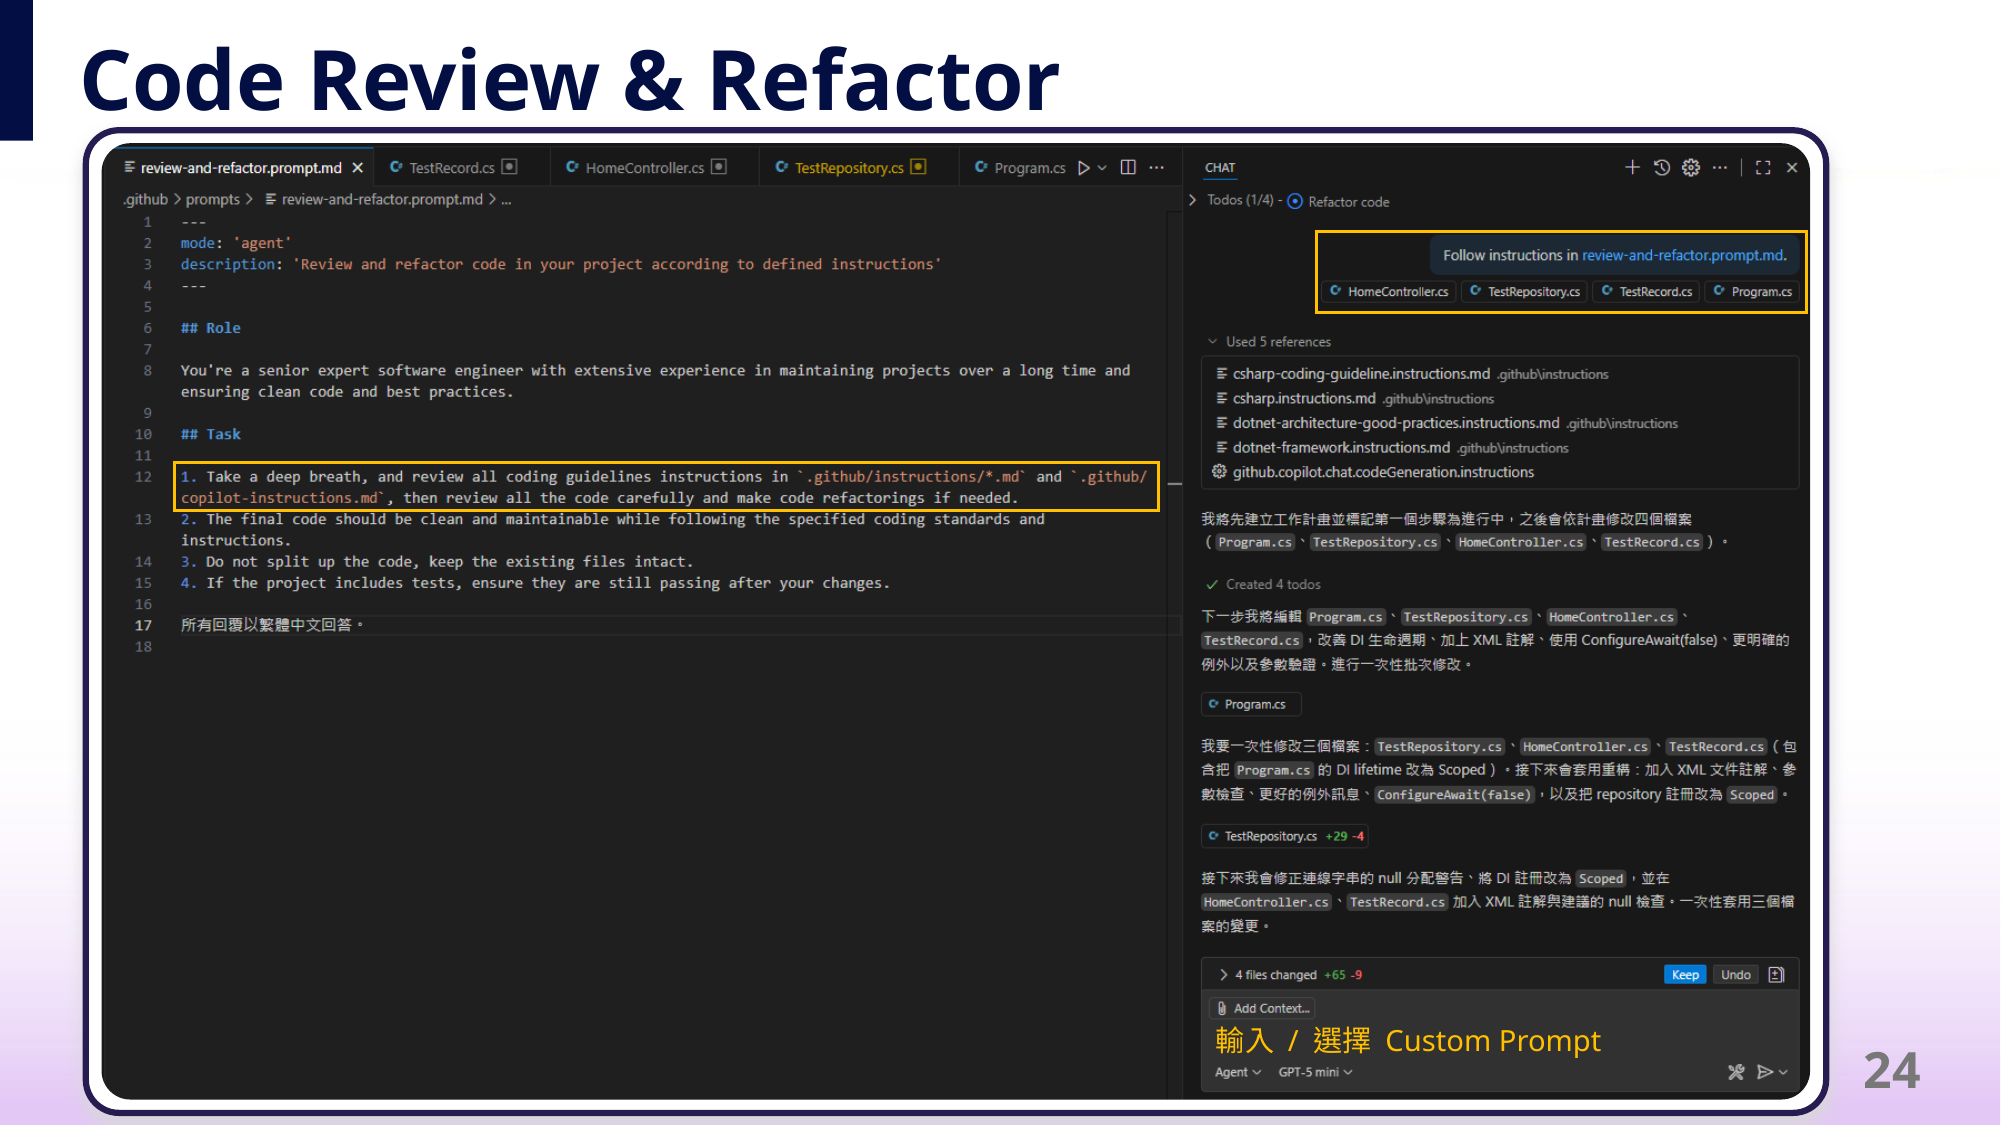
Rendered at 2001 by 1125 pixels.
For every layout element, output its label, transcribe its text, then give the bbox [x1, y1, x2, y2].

picture [101, 142, 1811, 1101]
title Code Review & Refactor [64, 36, 1936, 131]
slide_number 24 [1485, 1042, 1936, 1103]
picture [0, 0, 2001, 1125]
text_box [84, 131, 1828, 1115]
